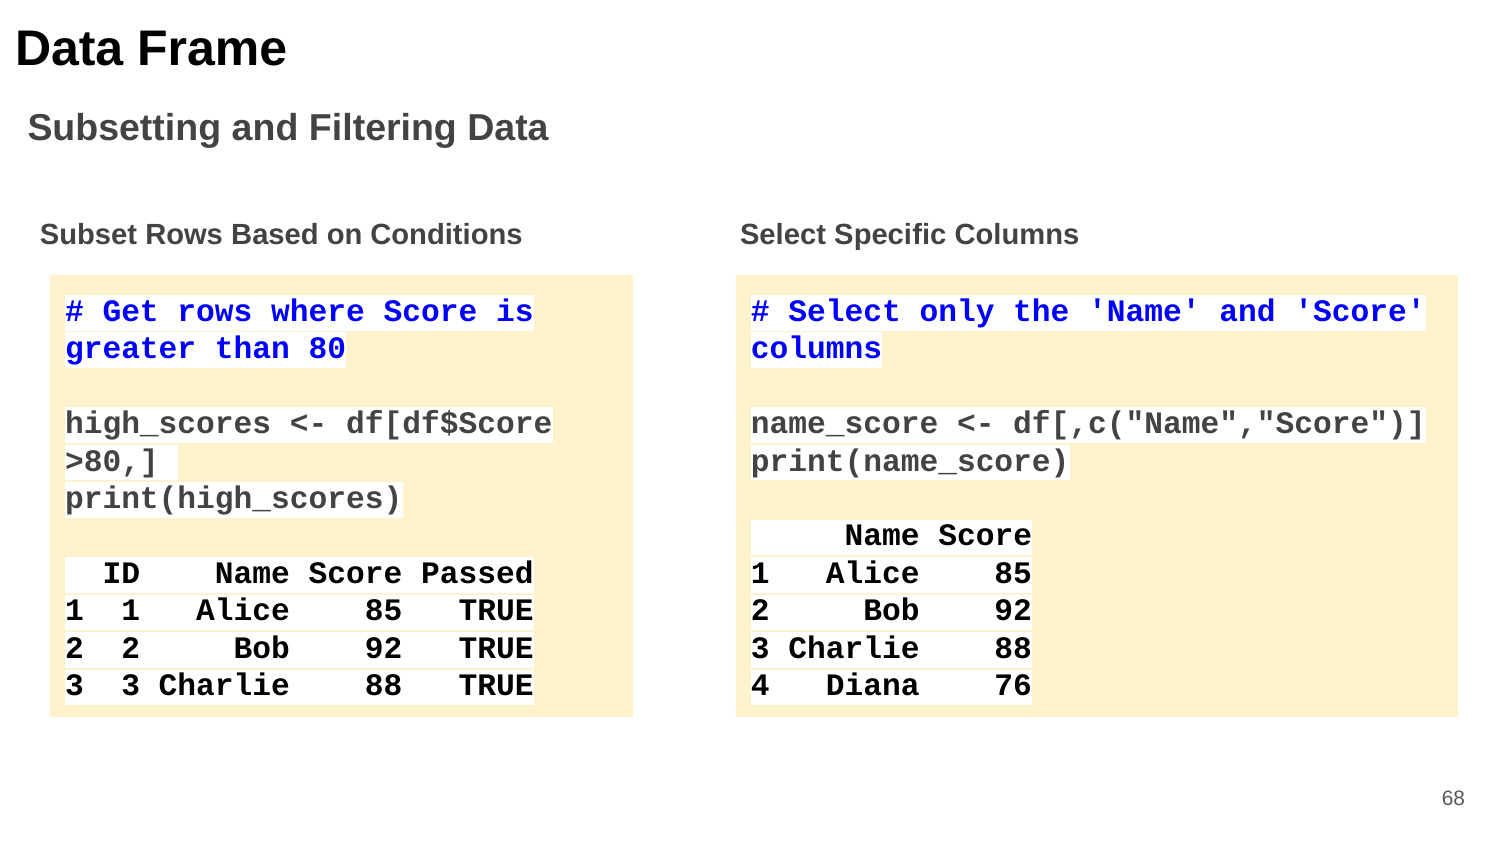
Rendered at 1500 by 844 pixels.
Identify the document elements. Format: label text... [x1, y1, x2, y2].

text_box # Get rows where Score is greater than 80 high_scores <- df[df$Score >80,] print(high_scores) ID Name Score Passed 1 1 Alice 85 TRUE 2 2 Bob 92 TRUE 3 3 Charlie 88 TRUE [49, 274, 634, 717]
text_box Subset Rows Based on Conditions [24, 199, 587, 265]
text_box # Select only the 'Name' and 'Score' columns name_score <- df[,c("Name","Score")] print(name_score) Name Score 1 Alice 85 2 Bob 92 3 Charlie 88 4 Diana 76 [735, 274, 1458, 717]
text_box Subsetting and Filtering Data [12, 87, 713, 163]
text_box Select Specific Columns [725, 199, 1218, 265]
text_box Data Frame [0, 0, 493, 90]
slide_number ‹#› [1389, 764, 1480, 830]
